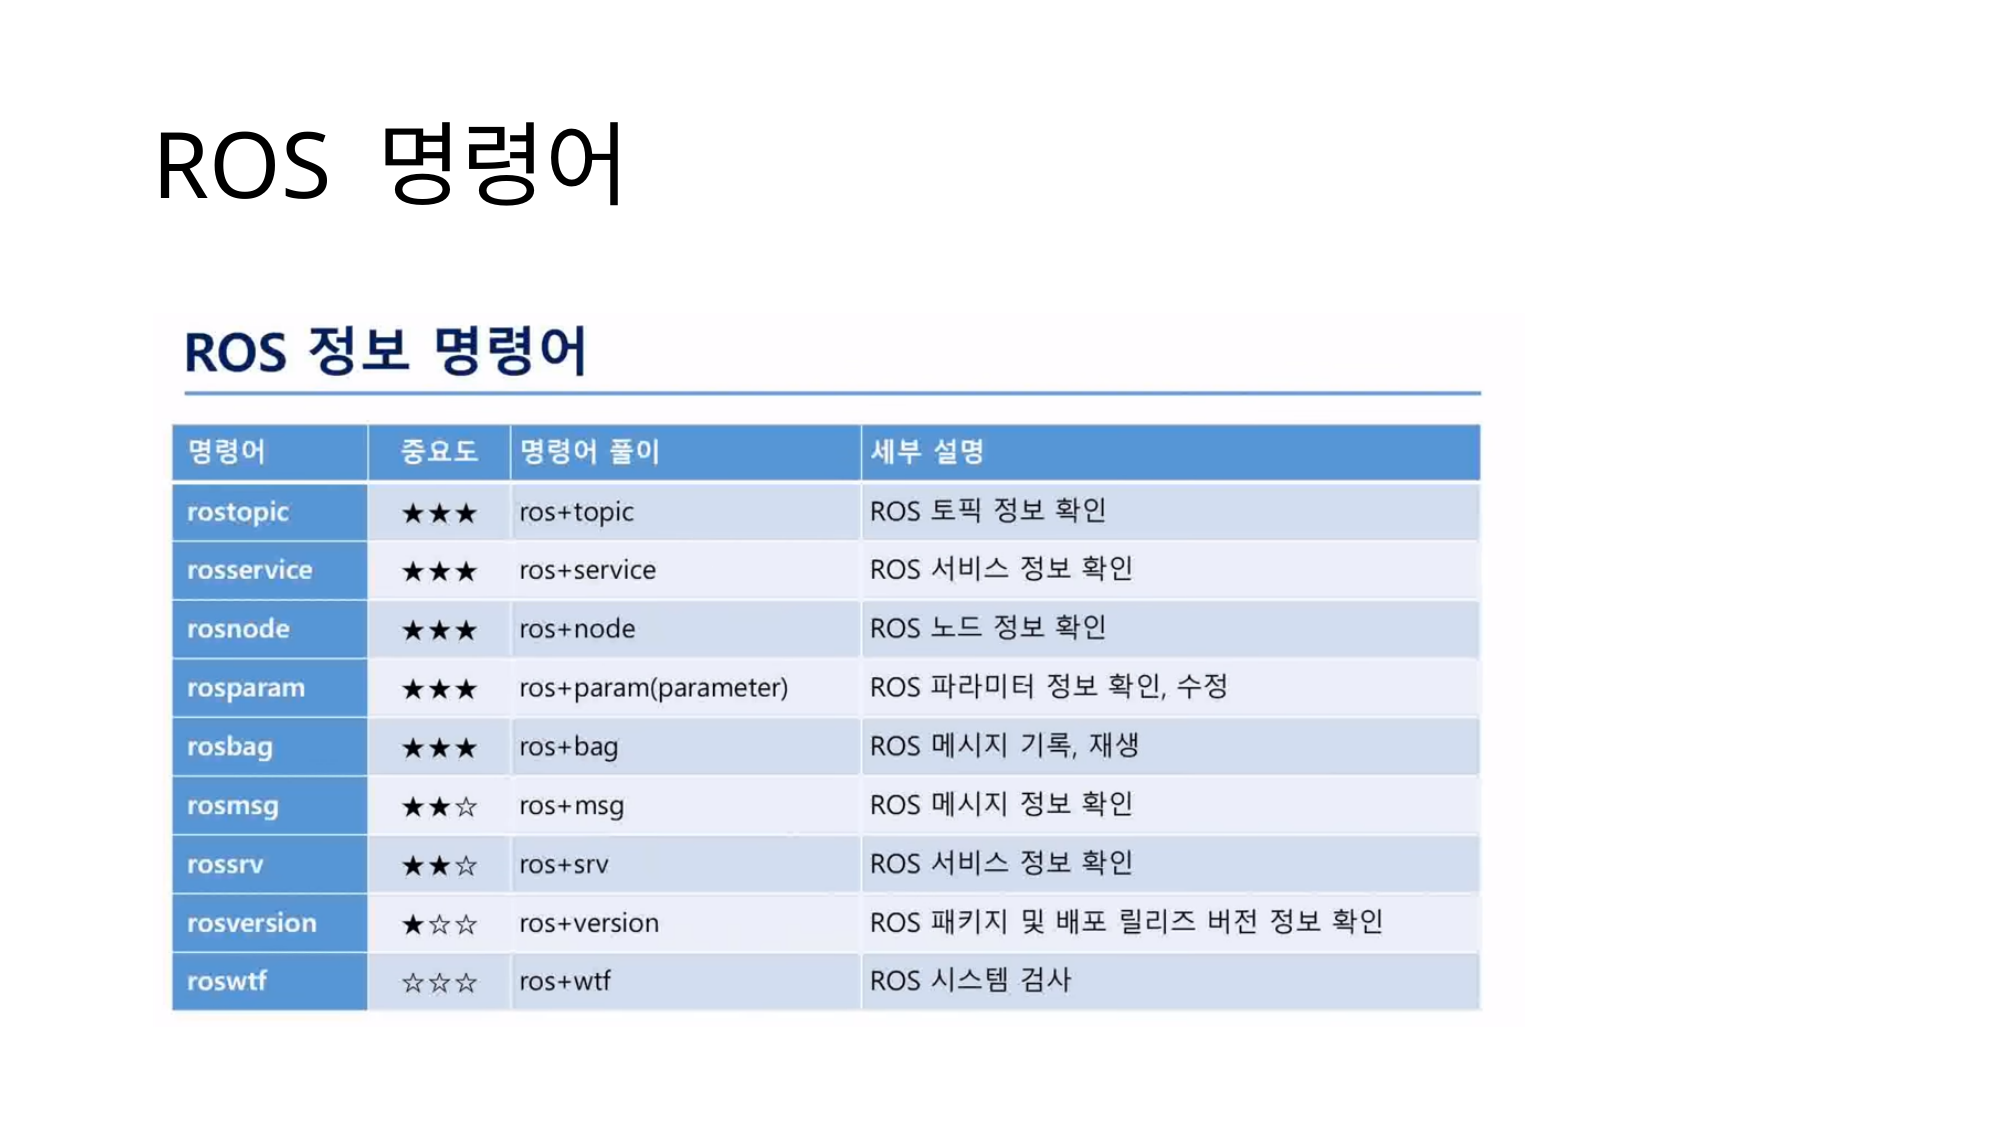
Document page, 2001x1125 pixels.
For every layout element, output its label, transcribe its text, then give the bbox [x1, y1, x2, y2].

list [153, 313, 1525, 1028]
title ROS 명령어 [137, 59, 1863, 278]
